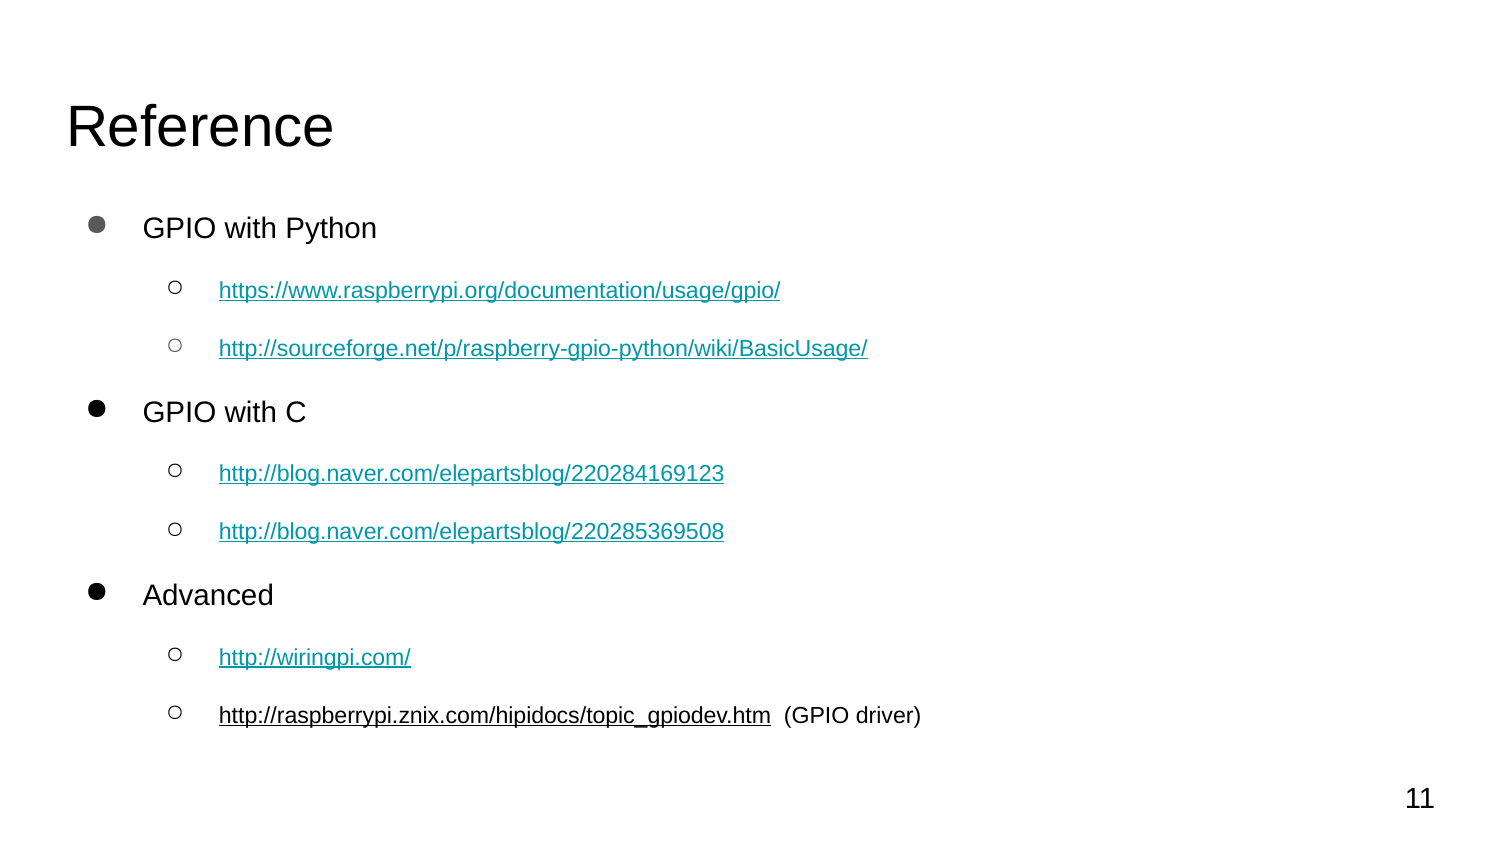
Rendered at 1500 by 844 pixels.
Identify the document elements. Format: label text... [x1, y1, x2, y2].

title Reference [51, 72, 1449, 167]
list GPIO with Python https://www.raspberrypi.org/documentation/usage/gpio/ http://sourceforge.net/p/raspberry-gpio-python/wiki/BasicUsage/ GPIO with C http://blog.naver.com/elepartsblog/220284169123 http://blog.naver.com/elepartsblog/220285369508 Advanced http://wiringpi.com/ http://raspberrypi.znix.com/hipidocs/topic_gpiodev.htm (GPIO driver) [51, 189, 1449, 750]
slide_number 11 [1389, 764, 1480, 830]
